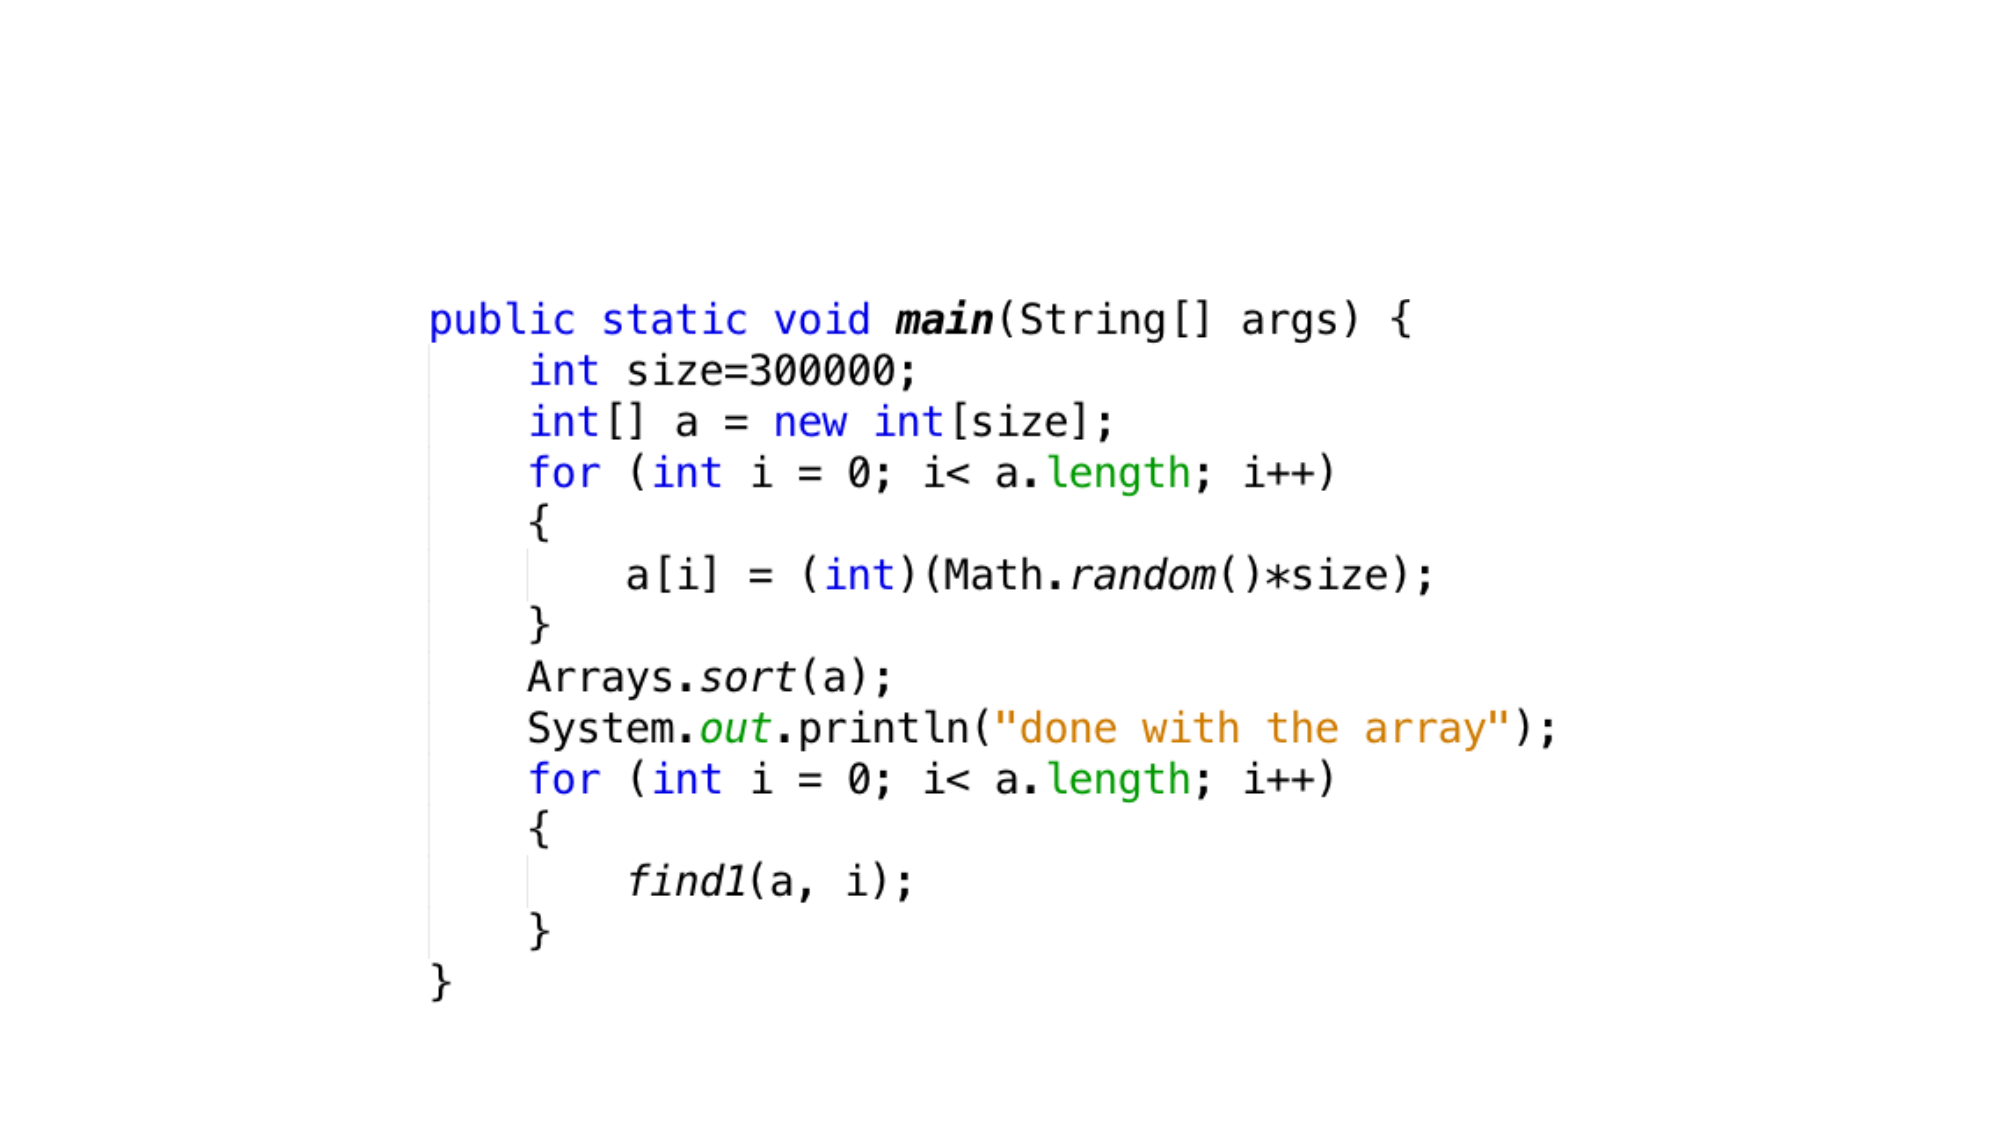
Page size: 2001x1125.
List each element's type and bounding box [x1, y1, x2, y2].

list [337, 299, 1663, 1014]
